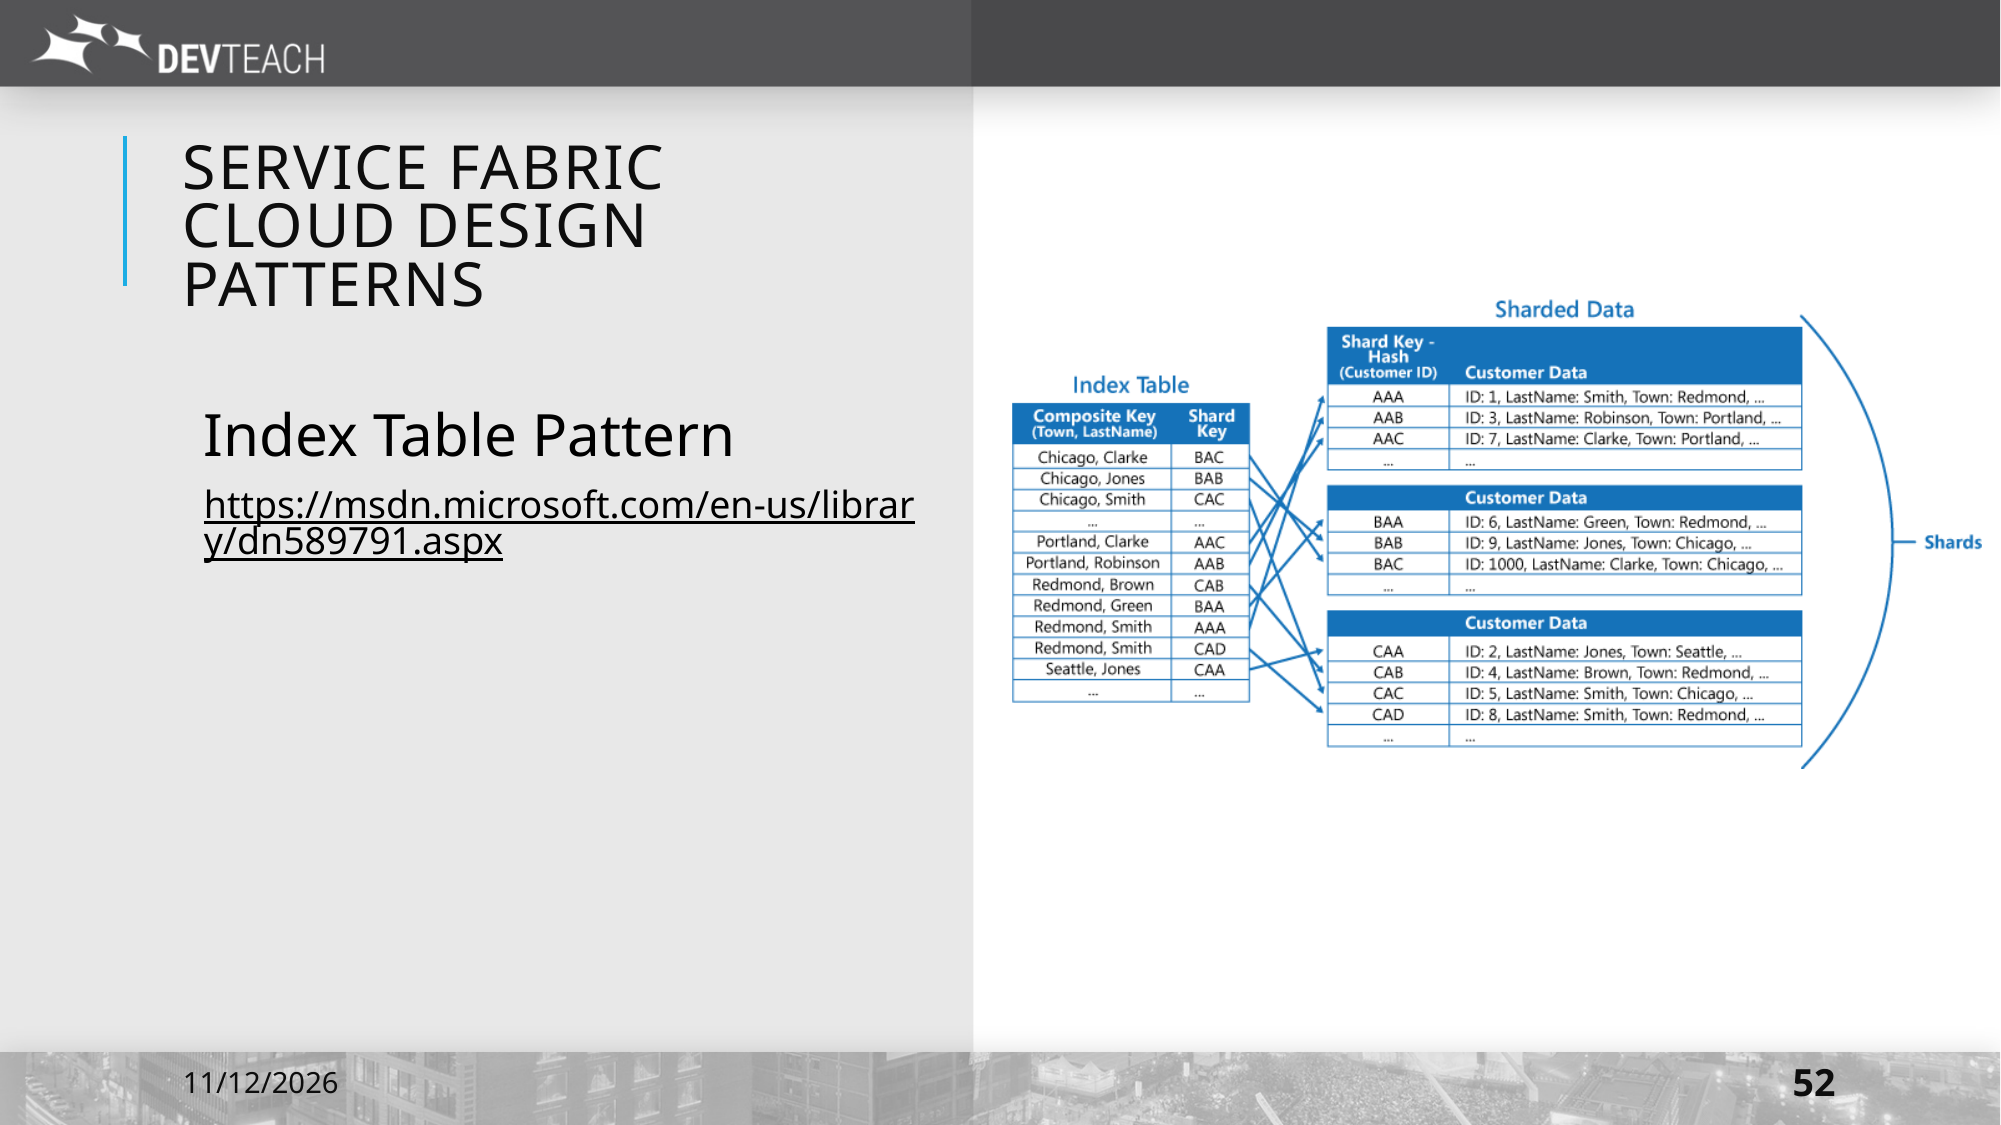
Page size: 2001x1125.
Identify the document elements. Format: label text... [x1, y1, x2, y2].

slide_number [168, 1061, 522, 1107]
picture [0, 0, 2001, 1125]
slide_number 52 [1777, 1061, 1938, 1107]
title Service fabric Cloud Design Patterns [168, 135, 933, 398]
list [1011, 297, 1982, 769]
list Index Table Pattern https://msdn.microsoft.com/en-us/library/dn589791.aspx [168, 398, 933, 988]
